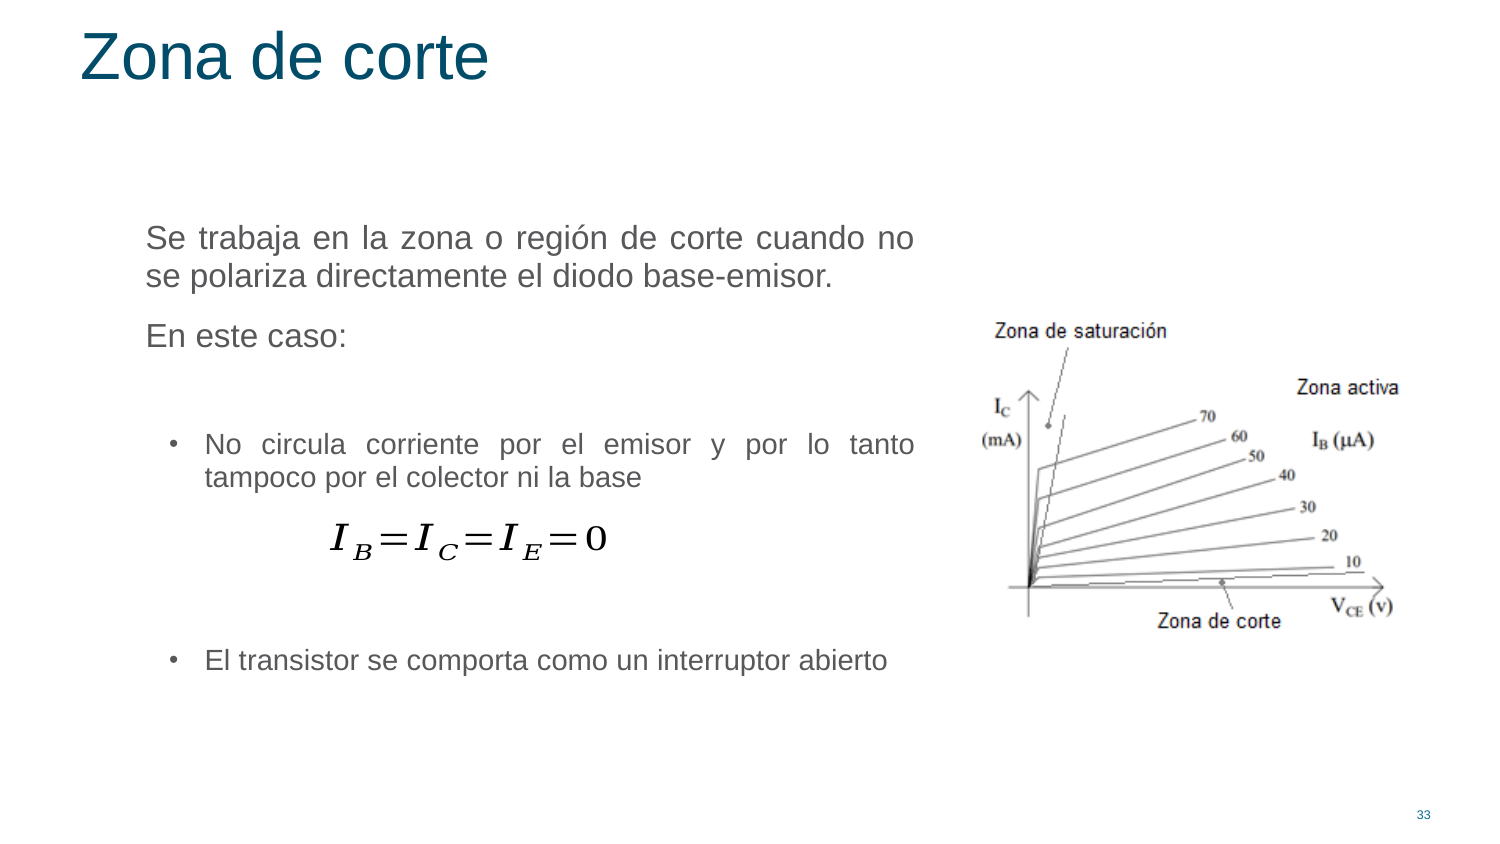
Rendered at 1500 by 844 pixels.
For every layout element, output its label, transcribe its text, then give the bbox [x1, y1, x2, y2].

title Zona de corte [65, 0, 1435, 121]
picture [975, 310, 1419, 655]
text_box Se trabaja en la zona o región de corte cuando no se polariza directamente el diodo base-emisor. En este caso: No circula corriente por el emisor y por lo tanto tampoco por el colector ni la base El transistor se comporta como un interruptor abierto [130, 211, 931, 475]
